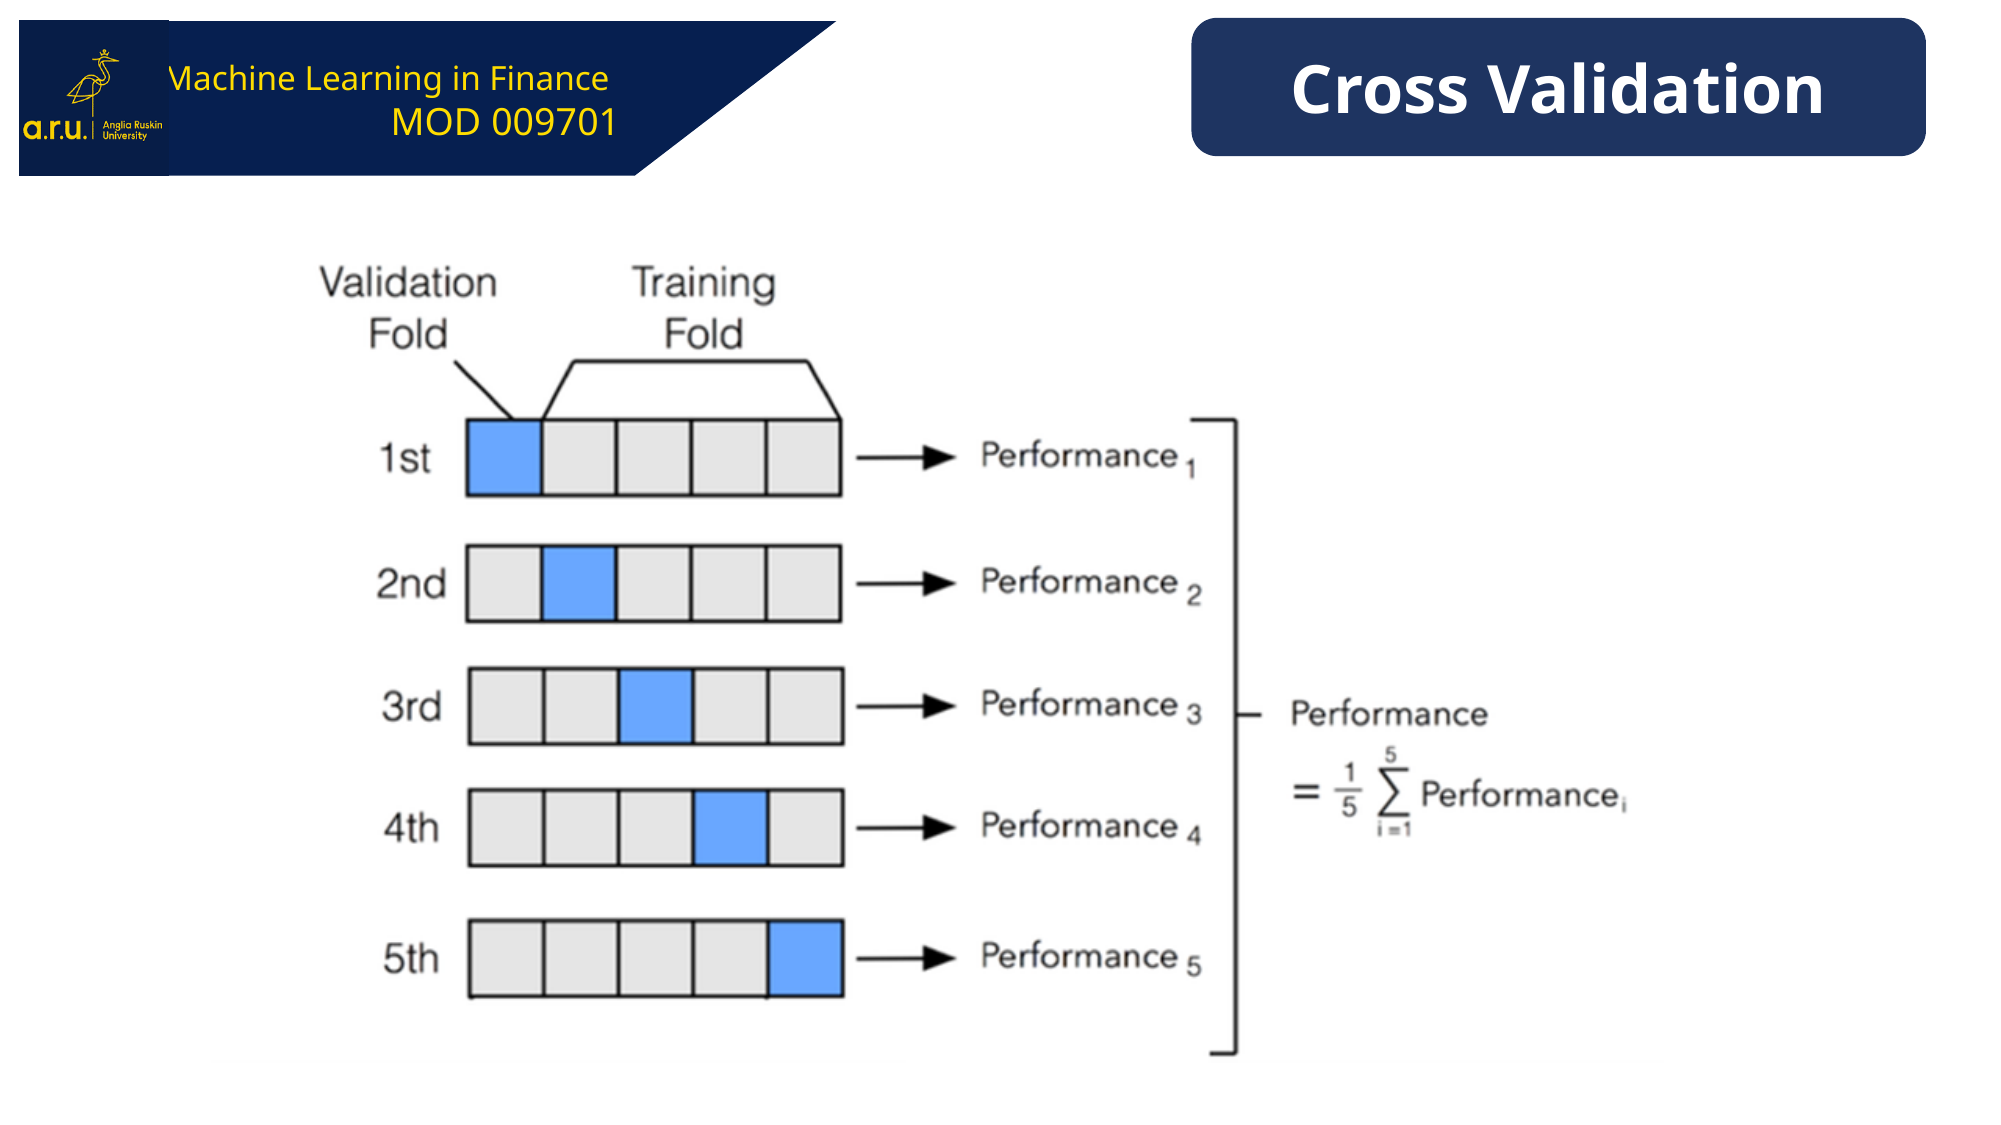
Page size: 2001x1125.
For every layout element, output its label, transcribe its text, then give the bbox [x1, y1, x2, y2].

text_box [866, 1025, 1941, 1093]
picture [211, 197, 1665, 1064]
text_box Cross Validation [1189, 16, 1928, 158]
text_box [19, 20, 837, 177]
